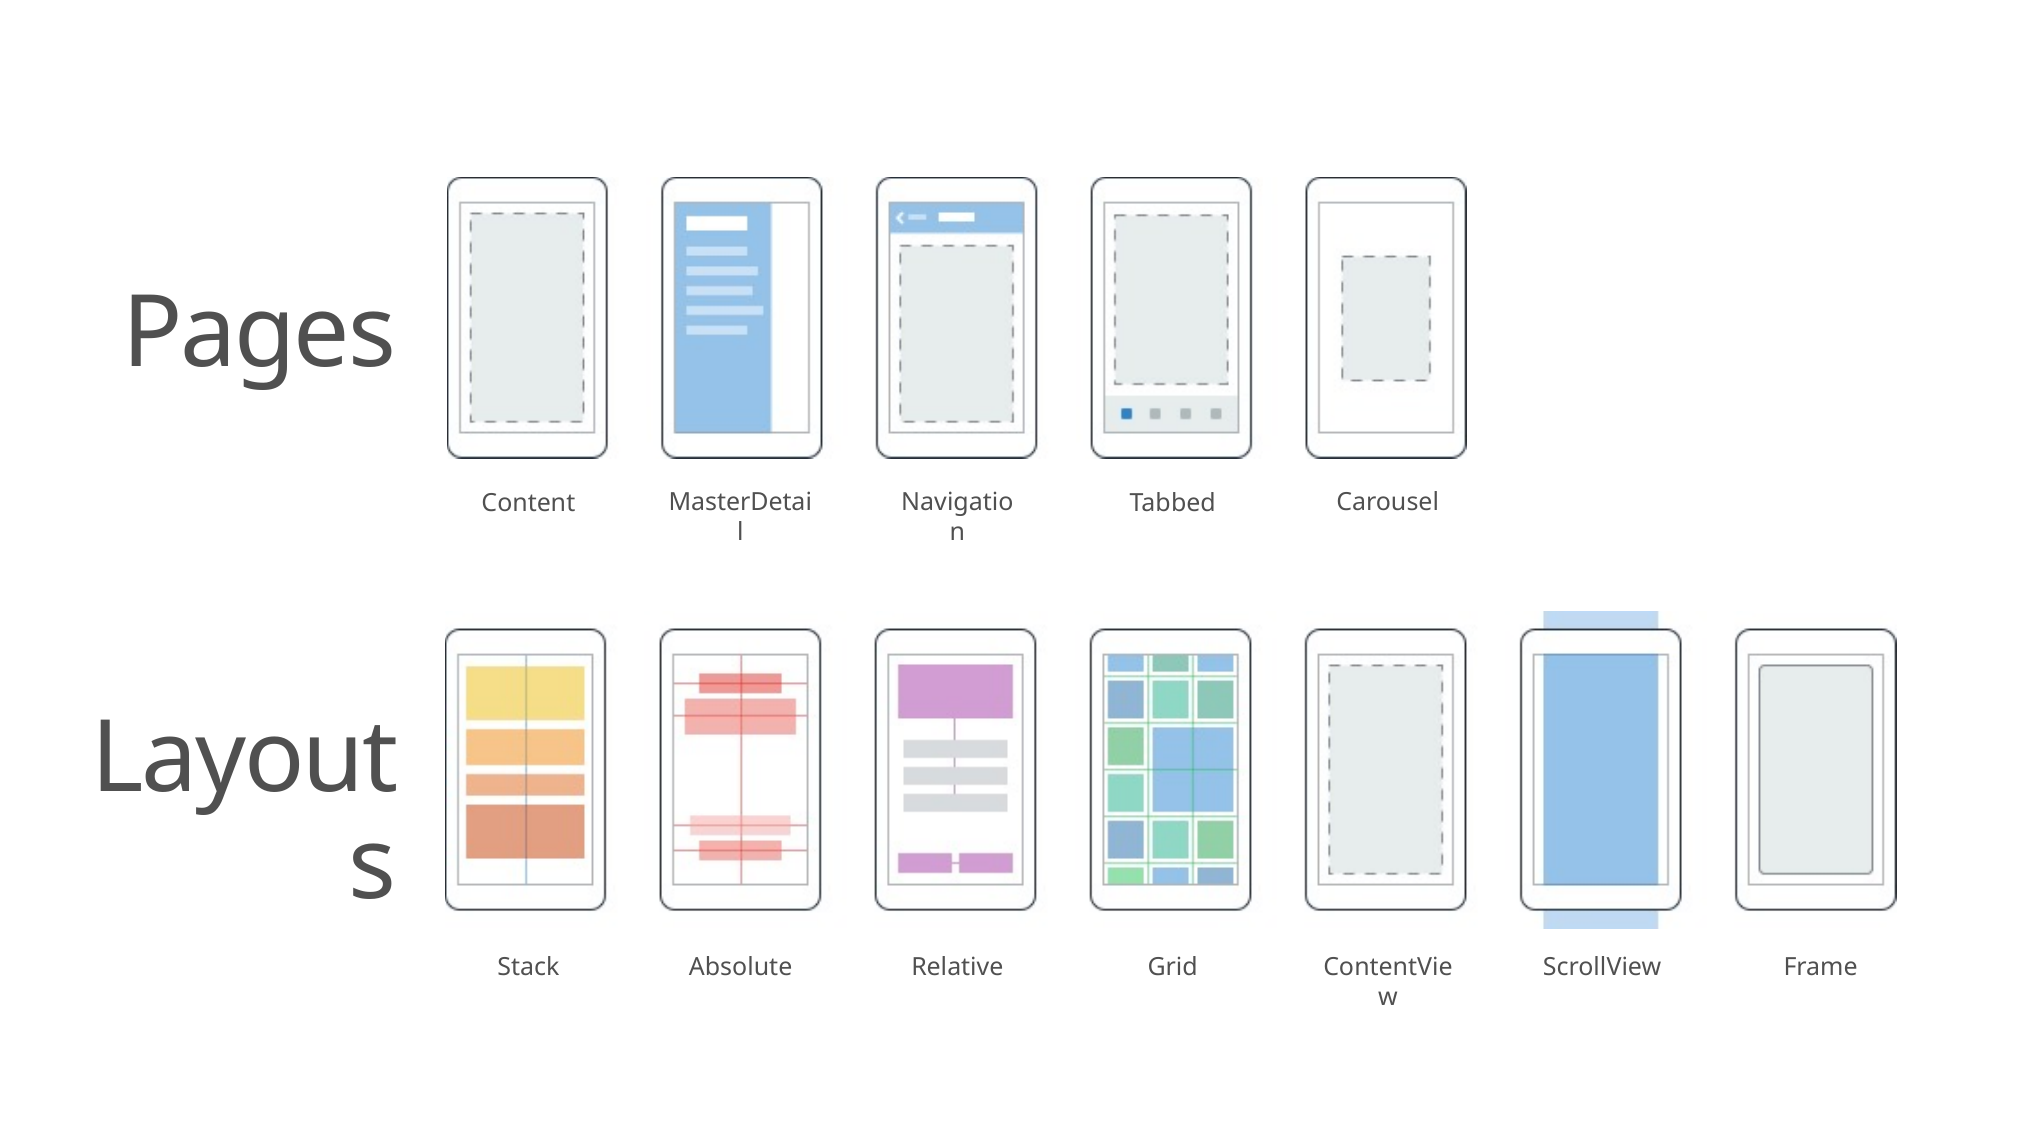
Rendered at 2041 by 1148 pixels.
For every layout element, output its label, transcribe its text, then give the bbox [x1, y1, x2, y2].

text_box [444, 611, 1900, 990]
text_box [446, 177, 1477, 526]
text_box Pages [57, 264, 421, 416]
title Layouts [57, 689, 421, 841]
